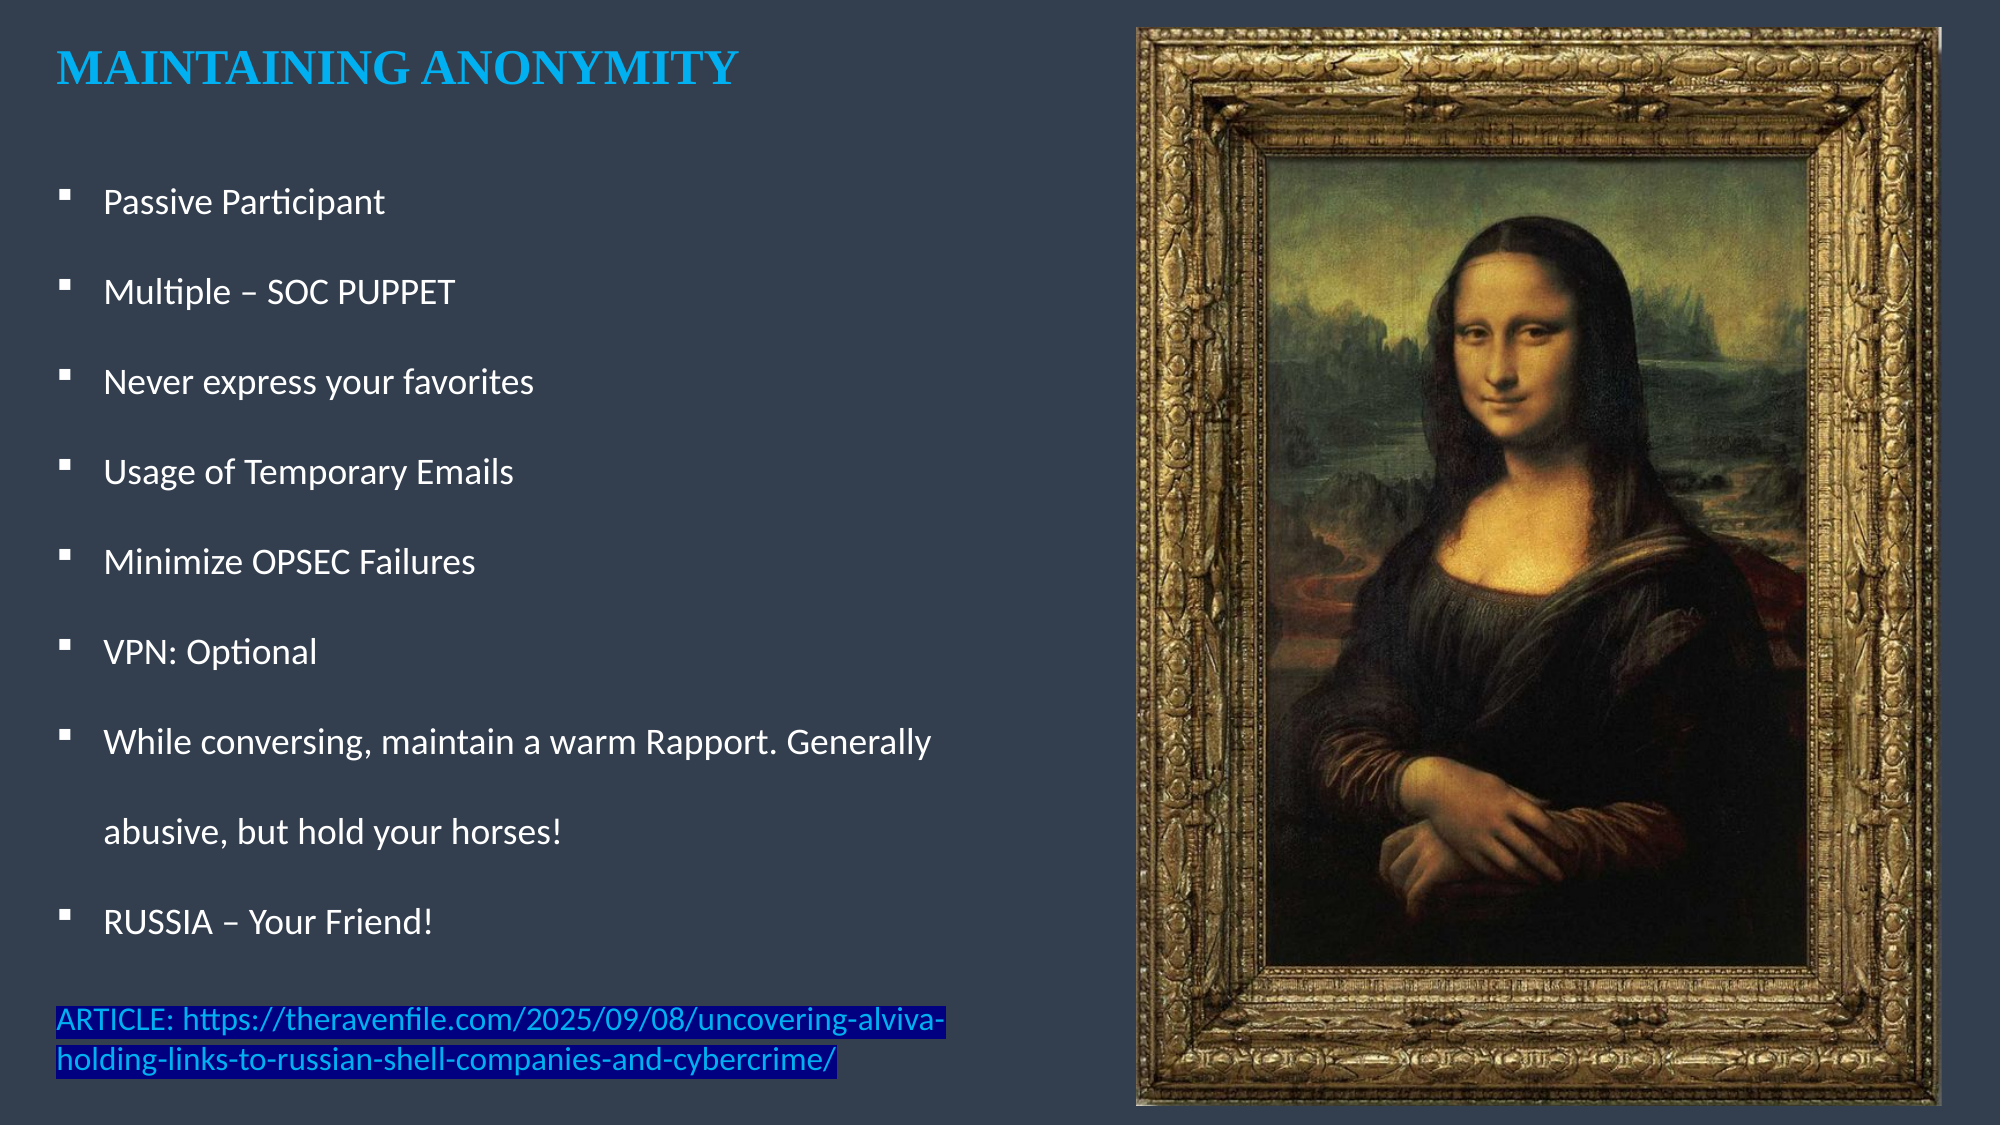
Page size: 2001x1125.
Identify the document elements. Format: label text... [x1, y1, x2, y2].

picture [1135, 27, 1942, 1106]
text_box MAINTAINING ANONYMITY [41, 27, 759, 103]
text_box Passive Participant Multiple – SOC PUPPET Never express your favorites Usage of Temporary Emails Minimize OPSEC Failures VPN: Optional While conversing, maintain a warm Rapport. Generally abusive, but hold your horses! RUSSIA – Your Friend! ARTICLE: https://theravenfile.com/2025/09/08/uncovering-alviva-holding-links-to-russian-shell-companies-and-cybercrime/ [41, 124, 1037, 1085]
